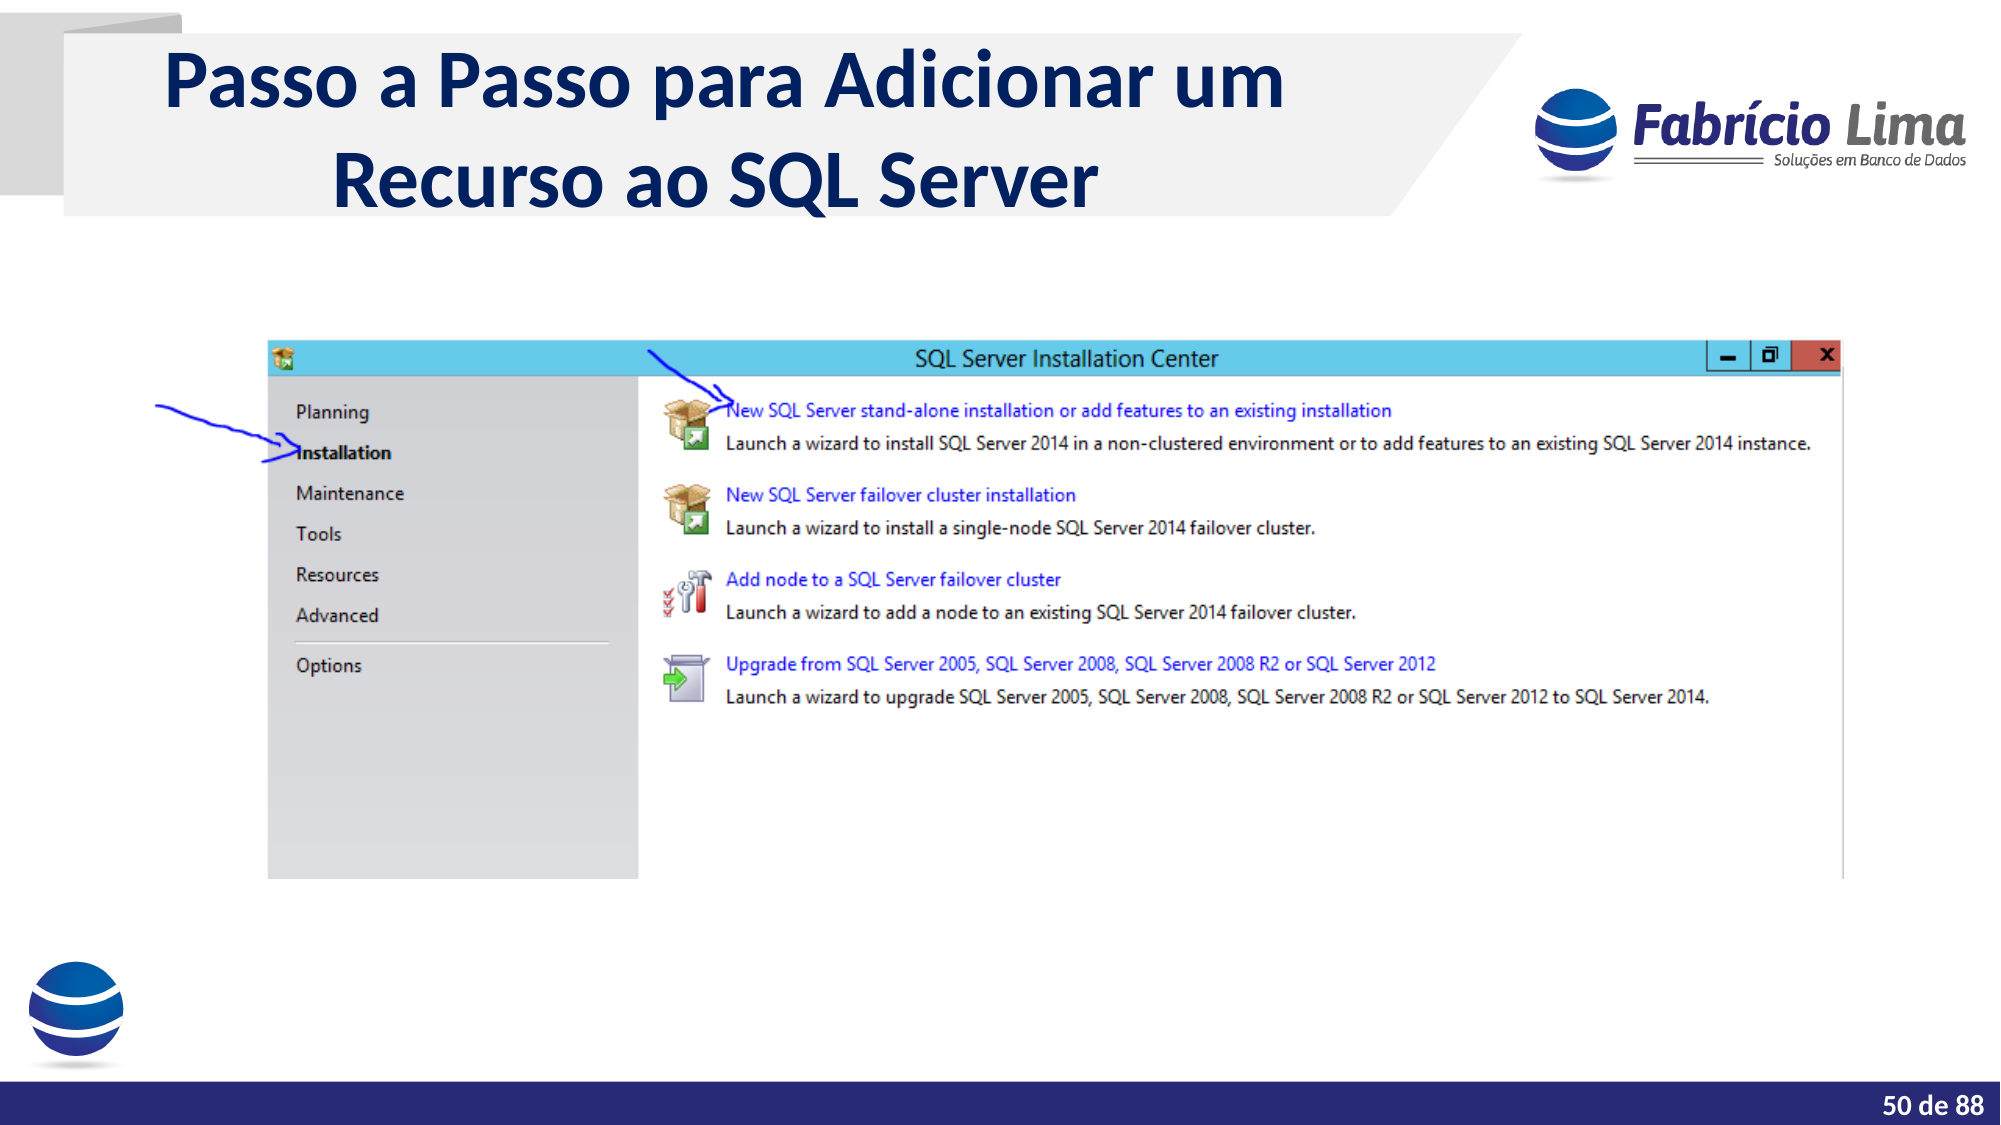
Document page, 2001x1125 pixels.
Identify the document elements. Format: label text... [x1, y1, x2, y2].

picture [154, 339, 1844, 879]
picture [14, 951, 137, 1082]
picture [1501, 42, 1997, 217]
slide_number 32 de 88 [1718, 1083, 2000, 1125]
text_box Passo a Passo para Adicionar um Recurso ao SQL Server [62, 33, 1390, 214]
